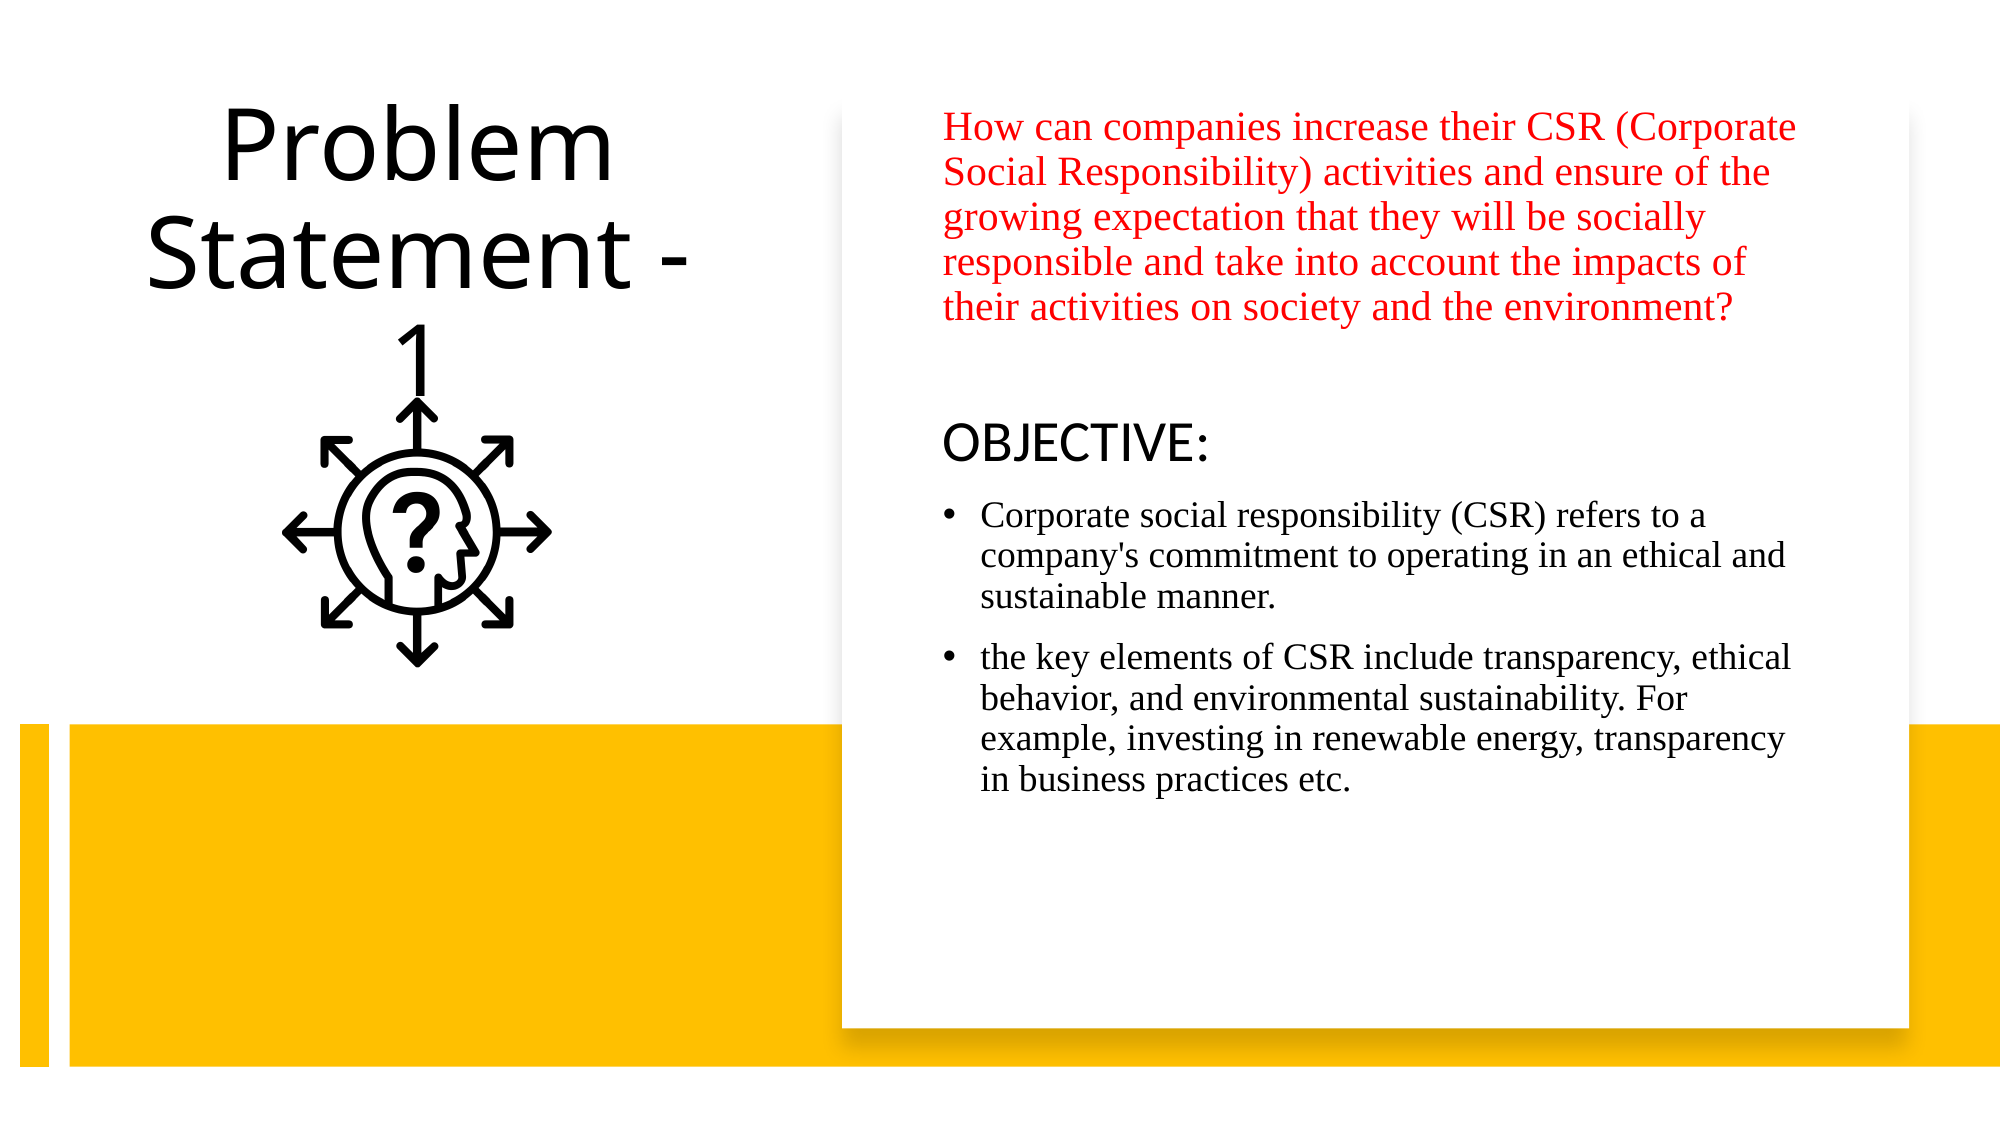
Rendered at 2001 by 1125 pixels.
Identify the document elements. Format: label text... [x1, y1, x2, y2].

list How can companies increase their CSR (Corporate Social Responsibility) activities and ensure of the growing expectation that they will be socially responsible and take into account the impacts of their activities on society and the environment? OBJECTIVE: Corporate social responsibility (CSR) refers to a company's commitment to operating in an ethical and sustainable manner. the key elements of CSR include transparency, ethical behavior, and environmental sustainability. For example, investing in renewable energy, transparency in business practices etc. [927, 96, 1838, 724]
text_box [34, 724, 2000, 1067]
picture [216, 331, 618, 733]
title Problem Statement - 1 [106, 86, 730, 529]
text_box [841, 95, 1910, 724]
text_box [0, 0, 2000, 1125]
